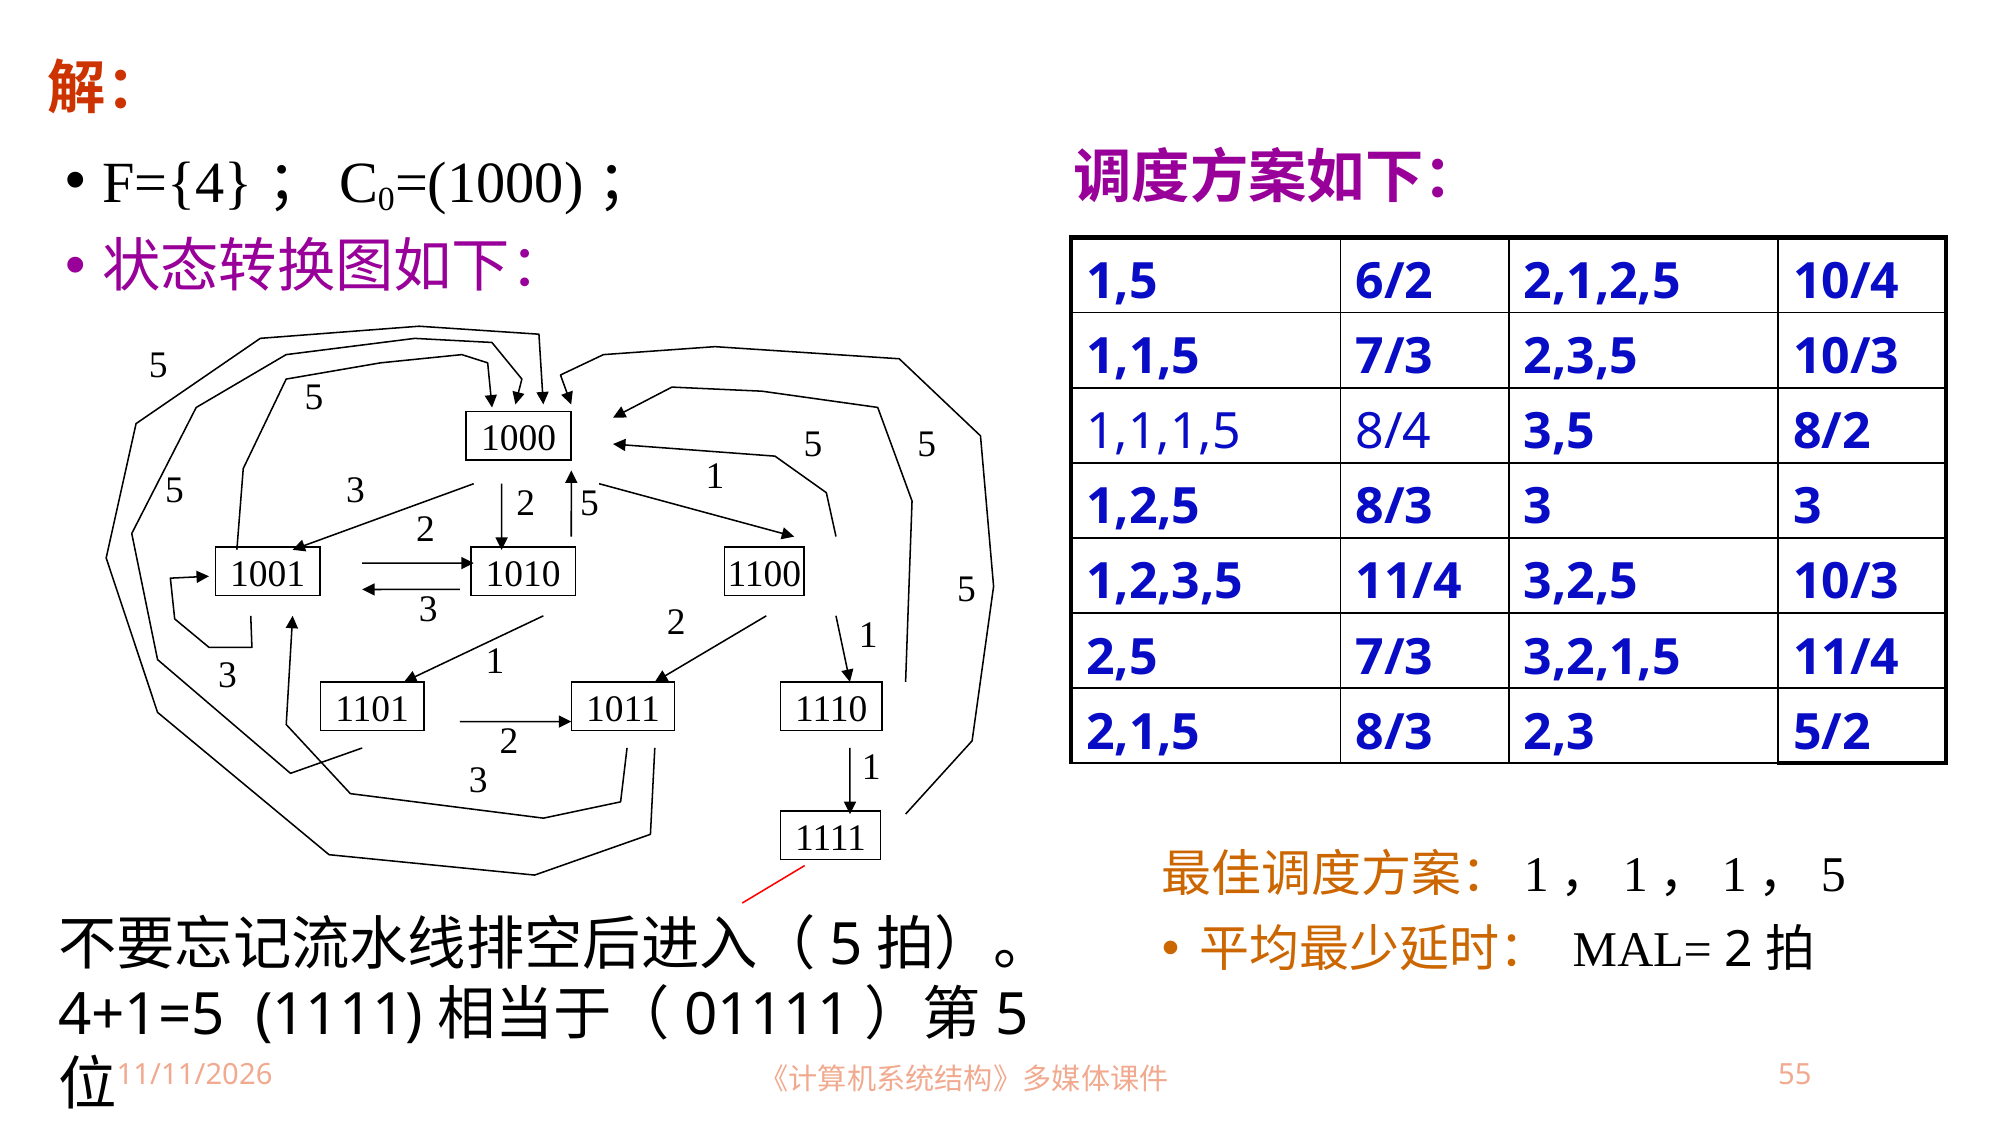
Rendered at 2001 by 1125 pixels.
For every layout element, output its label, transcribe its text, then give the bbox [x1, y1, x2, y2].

table_cell 3,2,5 [1510, 539, 1777, 612]
table_cell 2,5 [1073, 614, 1340, 687]
table_cell 8/2 [1779, 389, 1944, 462]
table_cell 11/4 [1341, 539, 1508, 612]
table_cell 1,2,5 [1073, 464, 1340, 537]
table_cell 1,1,5 [1073, 313, 1340, 387]
text_box 调度方案如下： [1031, 0, 2000, 218]
table_header 1,5 [1073, 240, 1340, 312]
table_cell 8/4 [1341, 389, 1508, 462]
title 解： [32, 0, 1031, 200]
table_cell 8/3 [1341, 464, 1508, 537]
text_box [106, 326, 994, 876]
list F={4}；C0=(1000)； 状态转换图如下： [50, 142, 1325, 405]
table_cell 11/4 [1779, 614, 1944, 687]
table_cell 2,3 [1510, 689, 1777, 762]
table_header 2,1,2,5 [1510, 240, 1777, 312]
table_cell 3 [1779, 464, 1944, 537]
slide_number 55 [1376, 1042, 1827, 1103]
table_cell 2,3,5 [1510, 313, 1777, 387]
table_cell 1,1,1,5 [1073, 389, 1340, 462]
table_cell 5/2 [1779, 689, 1944, 761]
table_cell 2,1,5 [1073, 689, 1340, 762]
table_cell 1,2,3,5 [1073, 539, 1340, 612]
text_box 最佳调度方案：1，1，1，5 平均最少延时： MAL= 2拍 [1146, 840, 2000, 991]
footer 《计算机系统结构》多媒体课件 [1094, 1042, 1302, 1103]
table_header 10/4 [1779, 240, 1944, 312]
text_box 不要忘记流水线排空后进入（5拍）。4+1=5 (1111)相当于（01111）第5位 [43, 898, 1094, 1124]
table_cell 10/3 [1779, 539, 1944, 612]
table_cell 3,5 [1510, 389, 1777, 462]
table_cell 3 [1510, 464, 1777, 537]
table_cell 7/3 [1341, 614, 1508, 687]
table_cell 8/3 [1341, 689, 1508, 762]
table_cell 7/3 [1341, 313, 1508, 387]
table_cell 10/3 [1779, 313, 1944, 387]
table_cell 3,2,1,5 [1510, 614, 1777, 687]
table_header 6/2 [1341, 240, 1508, 312]
